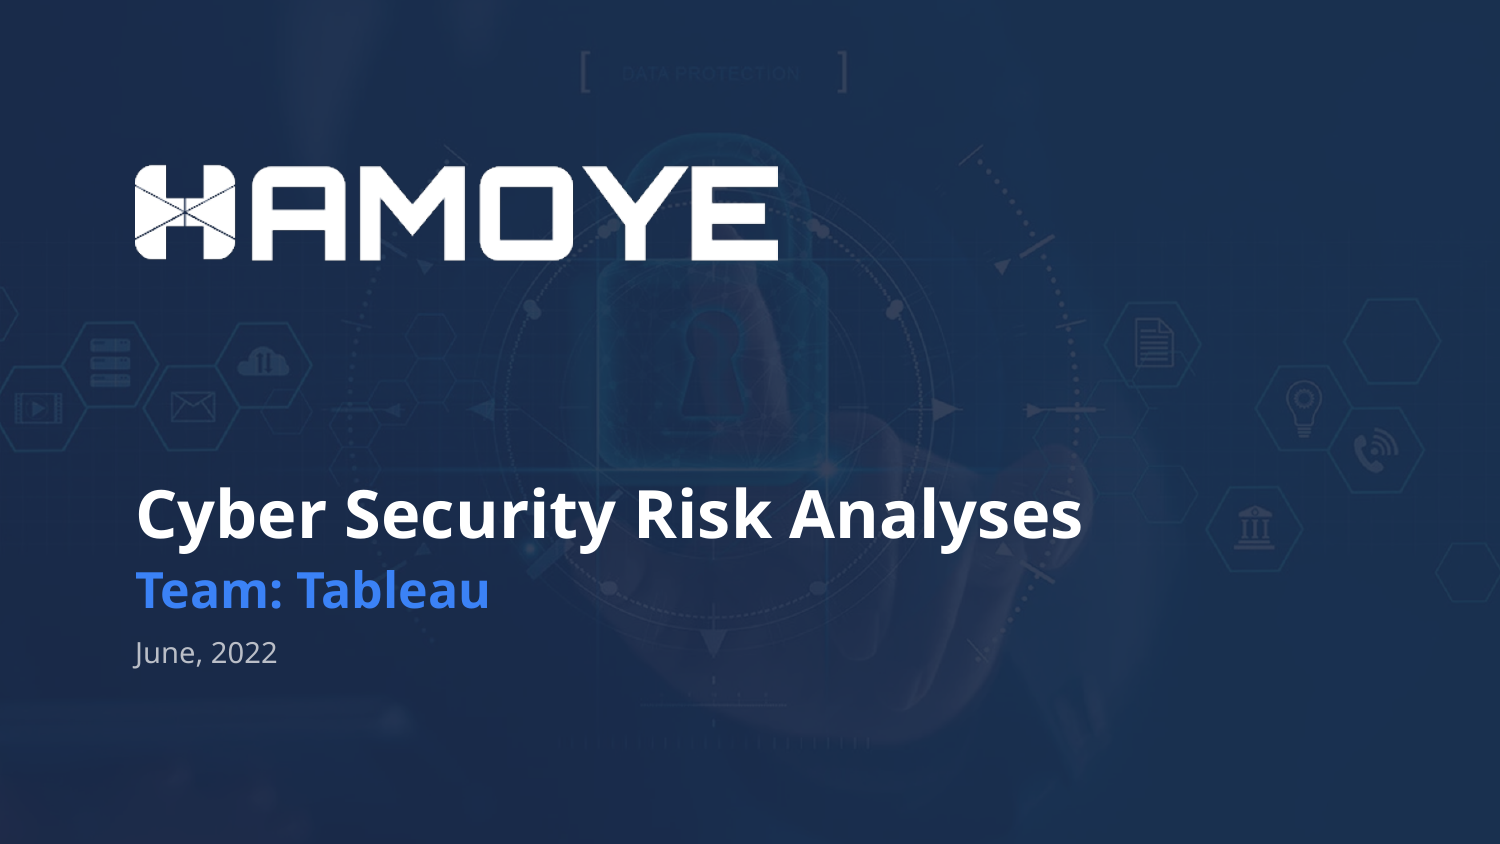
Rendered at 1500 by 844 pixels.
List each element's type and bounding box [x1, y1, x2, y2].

picture [0, 0, 1500, 844]
text_box [135, 471, 1118, 620]
